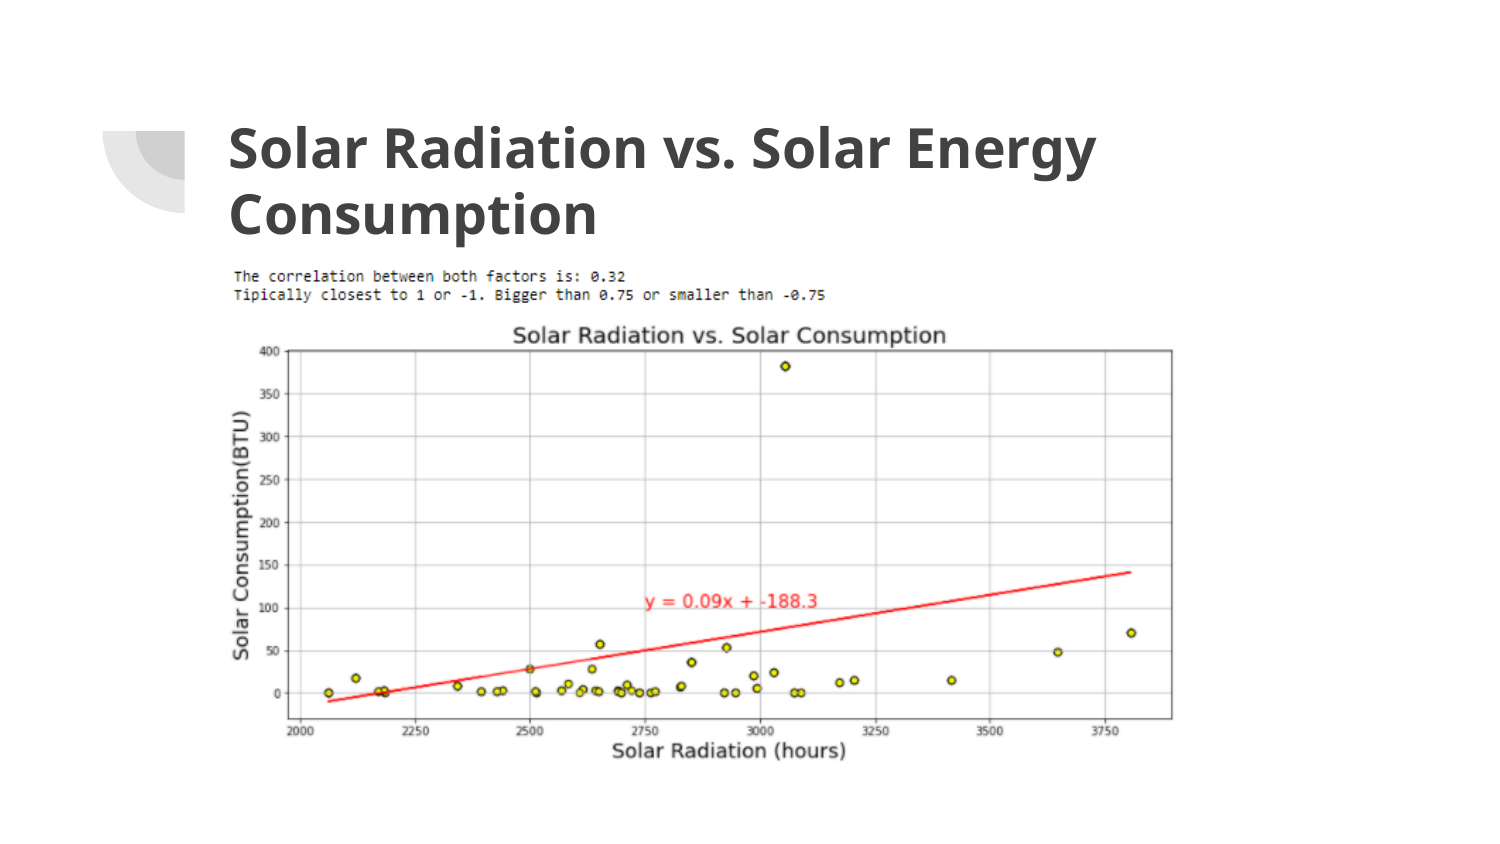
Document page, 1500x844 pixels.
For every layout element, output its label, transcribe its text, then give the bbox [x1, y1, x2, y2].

picture [213, 261, 1209, 773]
title Solar Radiation vs. Solar Energy Consumption [213, 98, 1368, 263]
